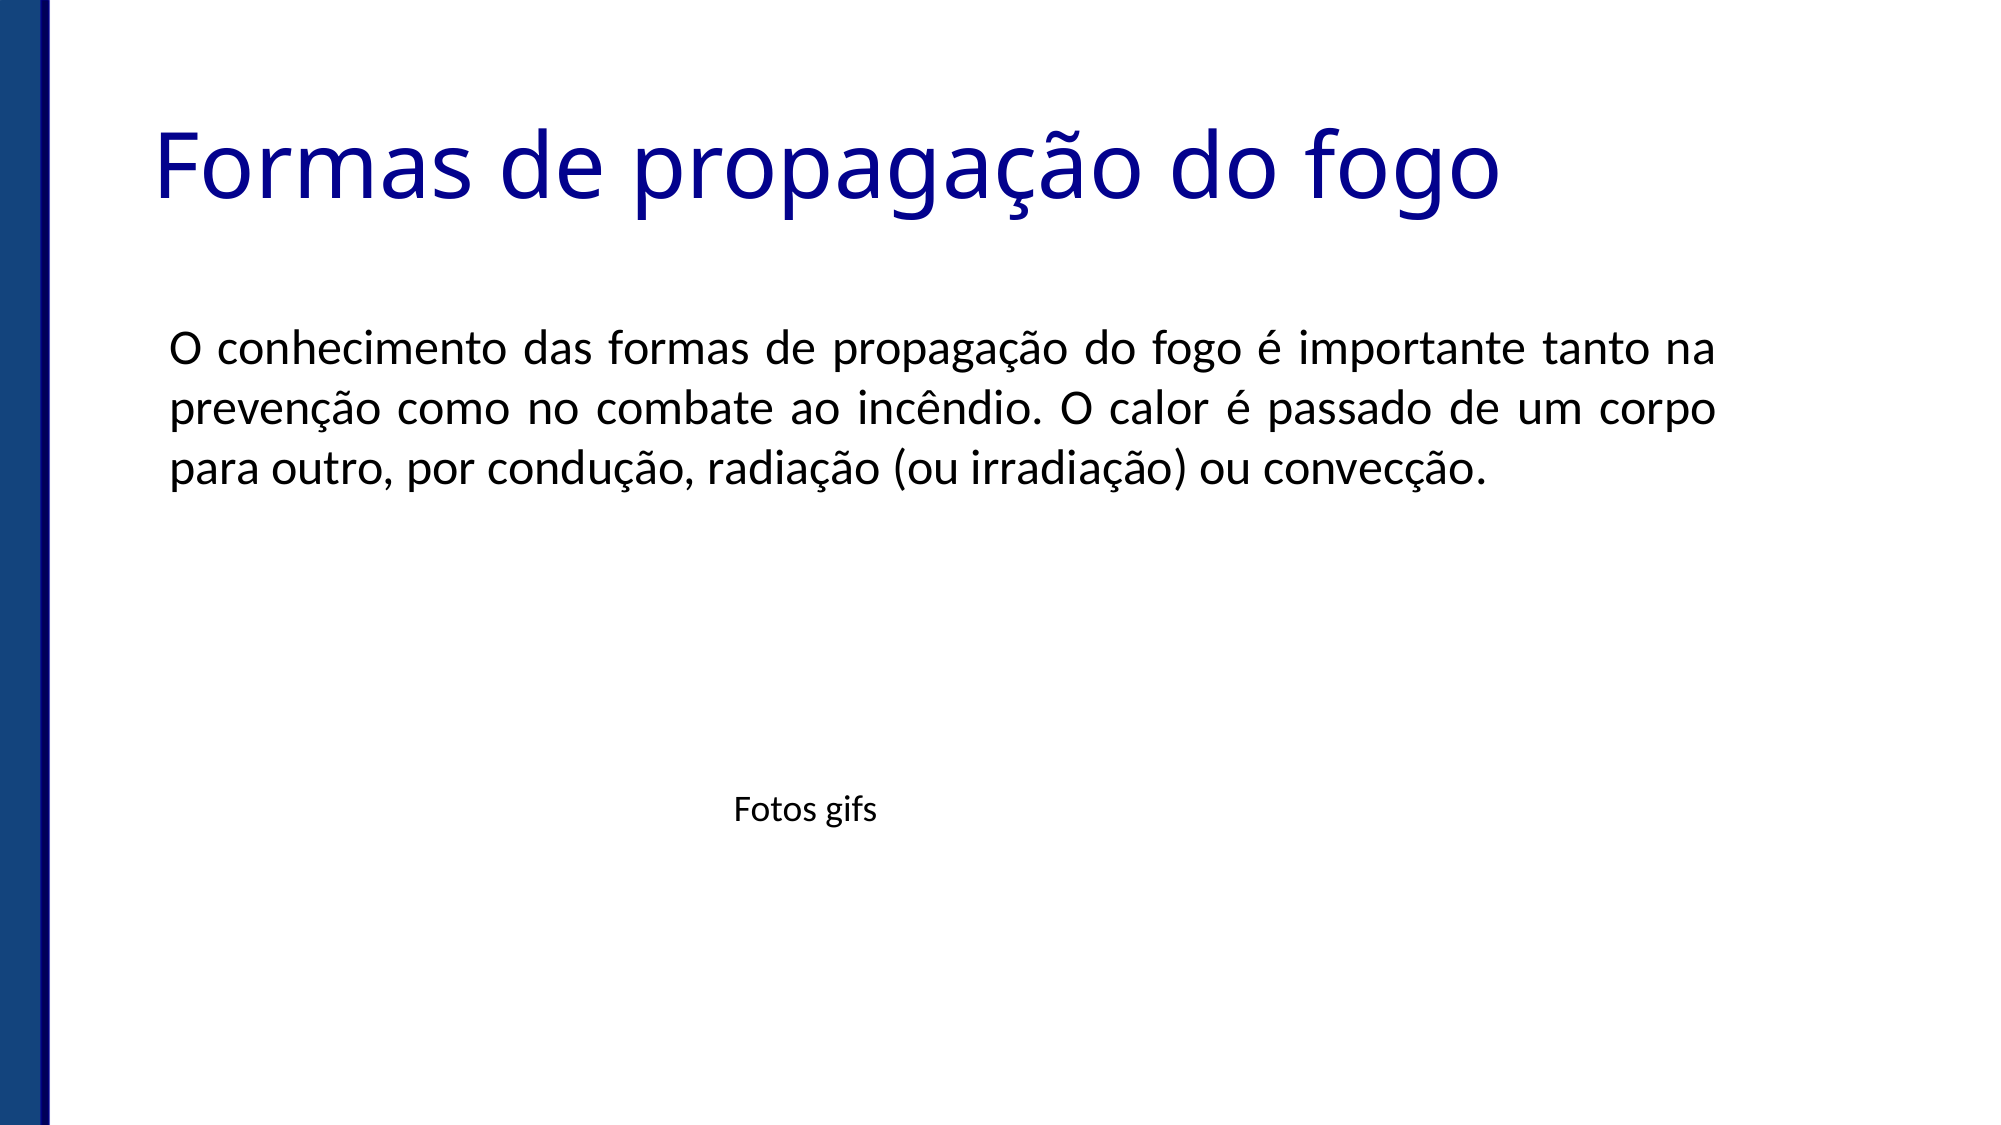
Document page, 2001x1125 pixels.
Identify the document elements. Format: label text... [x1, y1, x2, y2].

text_box O conhecimento das formas de propagação do fogo é importante tanto na prevenção como no combate ao incêndio. O calor é passado de um corpo para outro, por condução, radiação (ou irradiação) ou convecção. [154, 307, 1733, 502]
title Formas de propagação do fogo [137, 59, 1863, 278]
picture [0, 0, 2001, 1125]
text_box Fotos gifs [719, 776, 893, 837]
